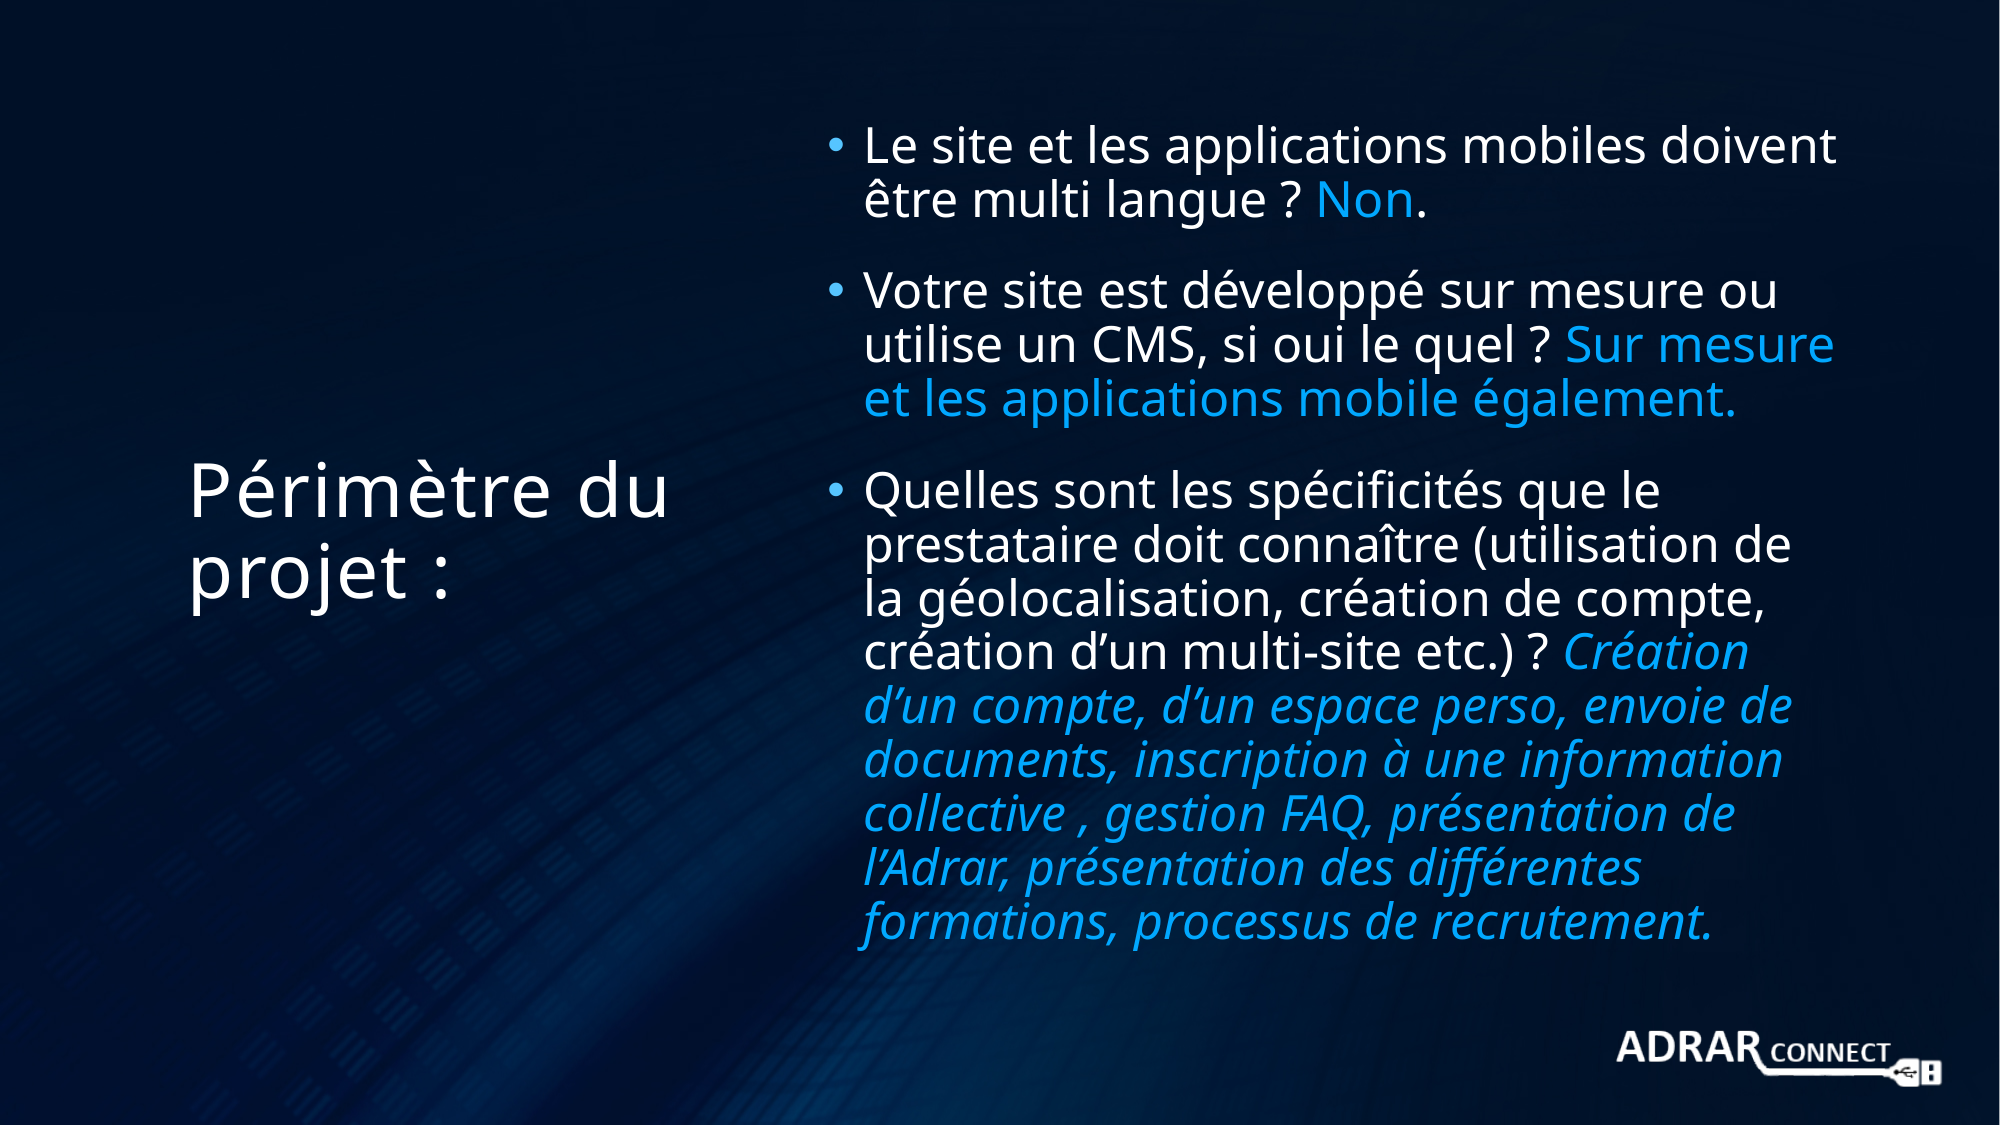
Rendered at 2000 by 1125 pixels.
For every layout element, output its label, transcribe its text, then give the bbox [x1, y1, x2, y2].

picture [0, 0, 2000, 1125]
list Le site et les applications mobiles doivent être multi langue ? Non. Votre site est développé sur mesure ou utilise un CMS, si oui le quel ? Sur mesure et les applications mobile également. Quelles sont les spécificités que le prestataire doit connaître (utilisation de la géolocalisation, création de compte, création d’un multi-site etc.) ? Création d’un compte, d’un espace perso, envoie de documents, inscription à une information collective , gestion FAQ, présentation de l’Adrar, présentation des différentes formations, processus de recrutement. [812, 112, 1863, 988]
title Périmètre du projet : [172, 184, 763, 622]
